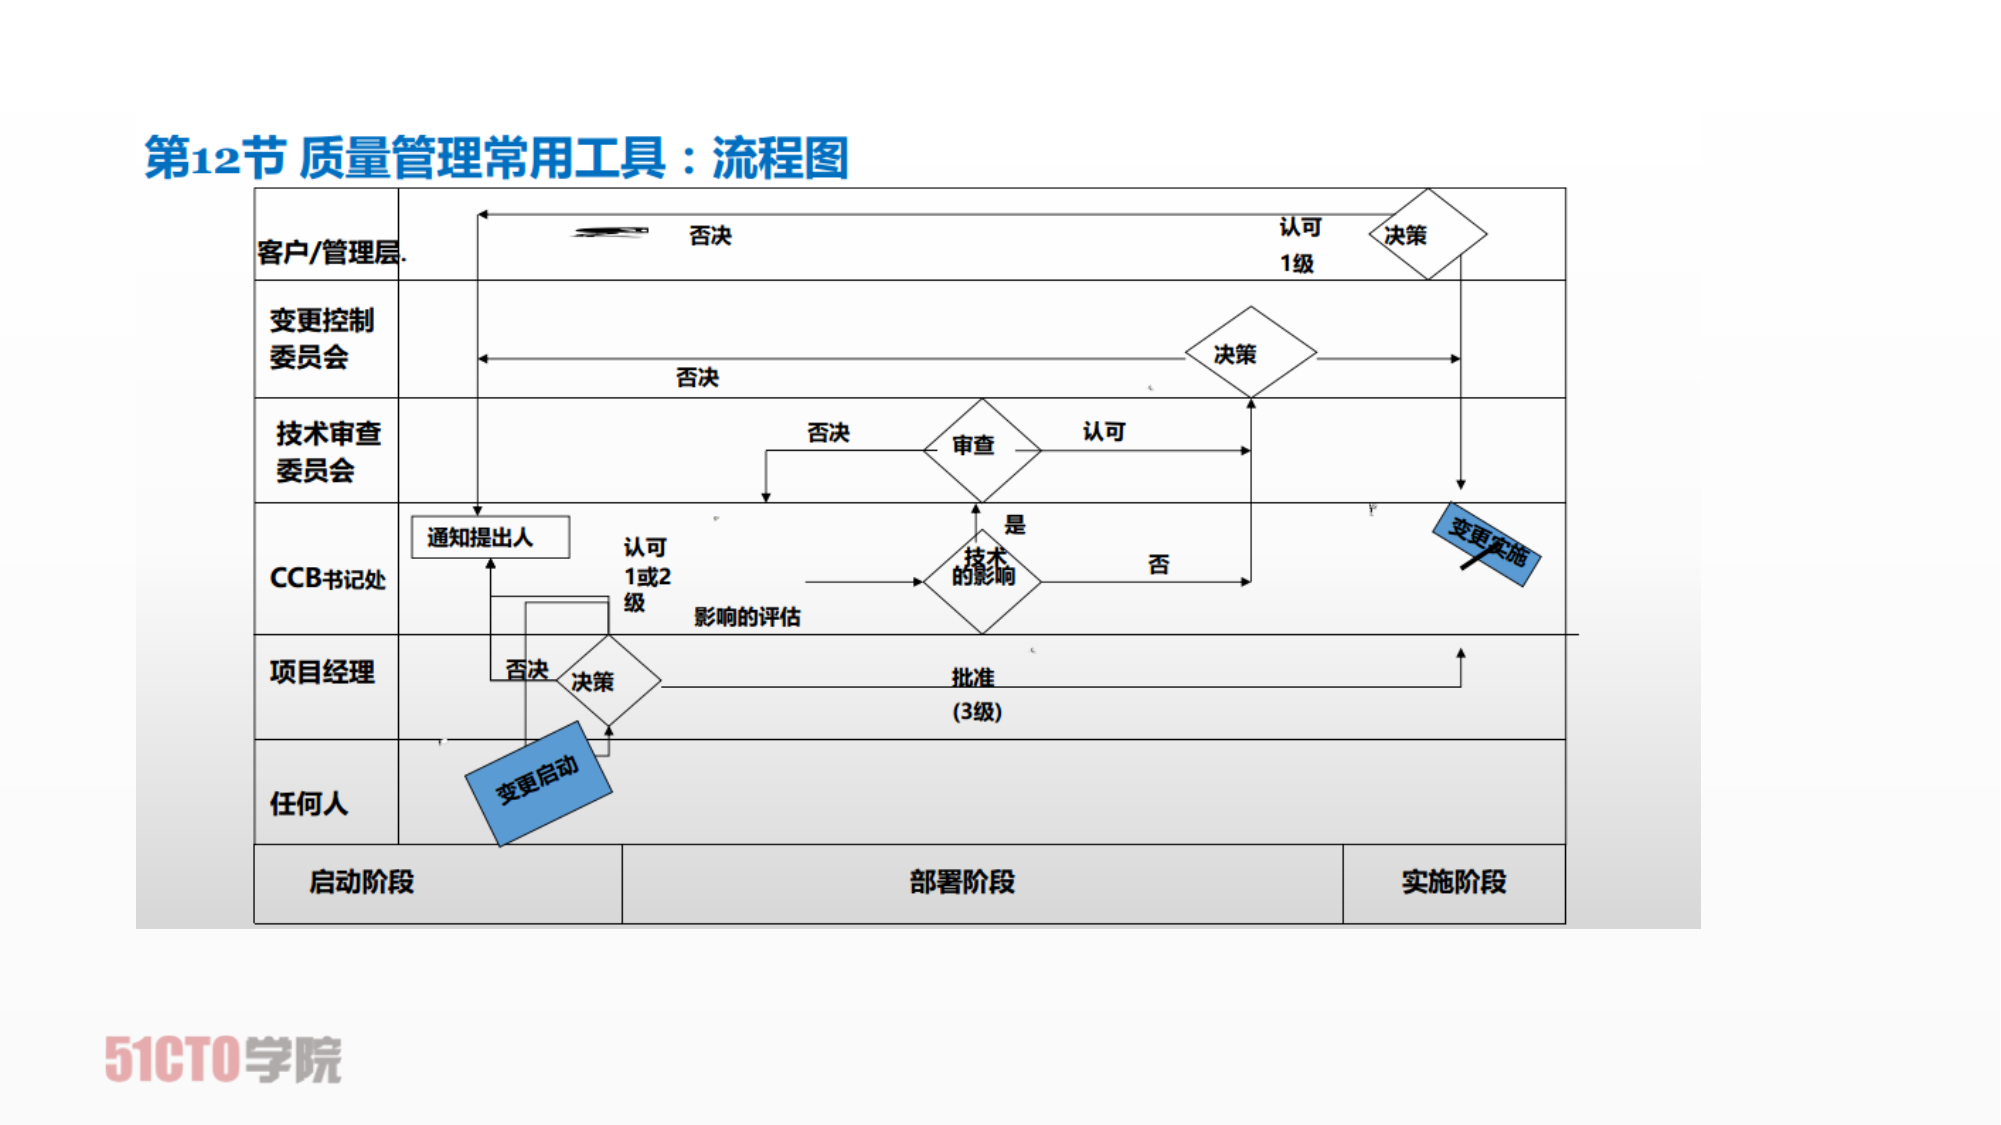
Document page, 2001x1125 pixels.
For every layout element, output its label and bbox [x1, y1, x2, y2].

picture [45, 1002, 377, 1107]
picture [136, 111, 1701, 929]
